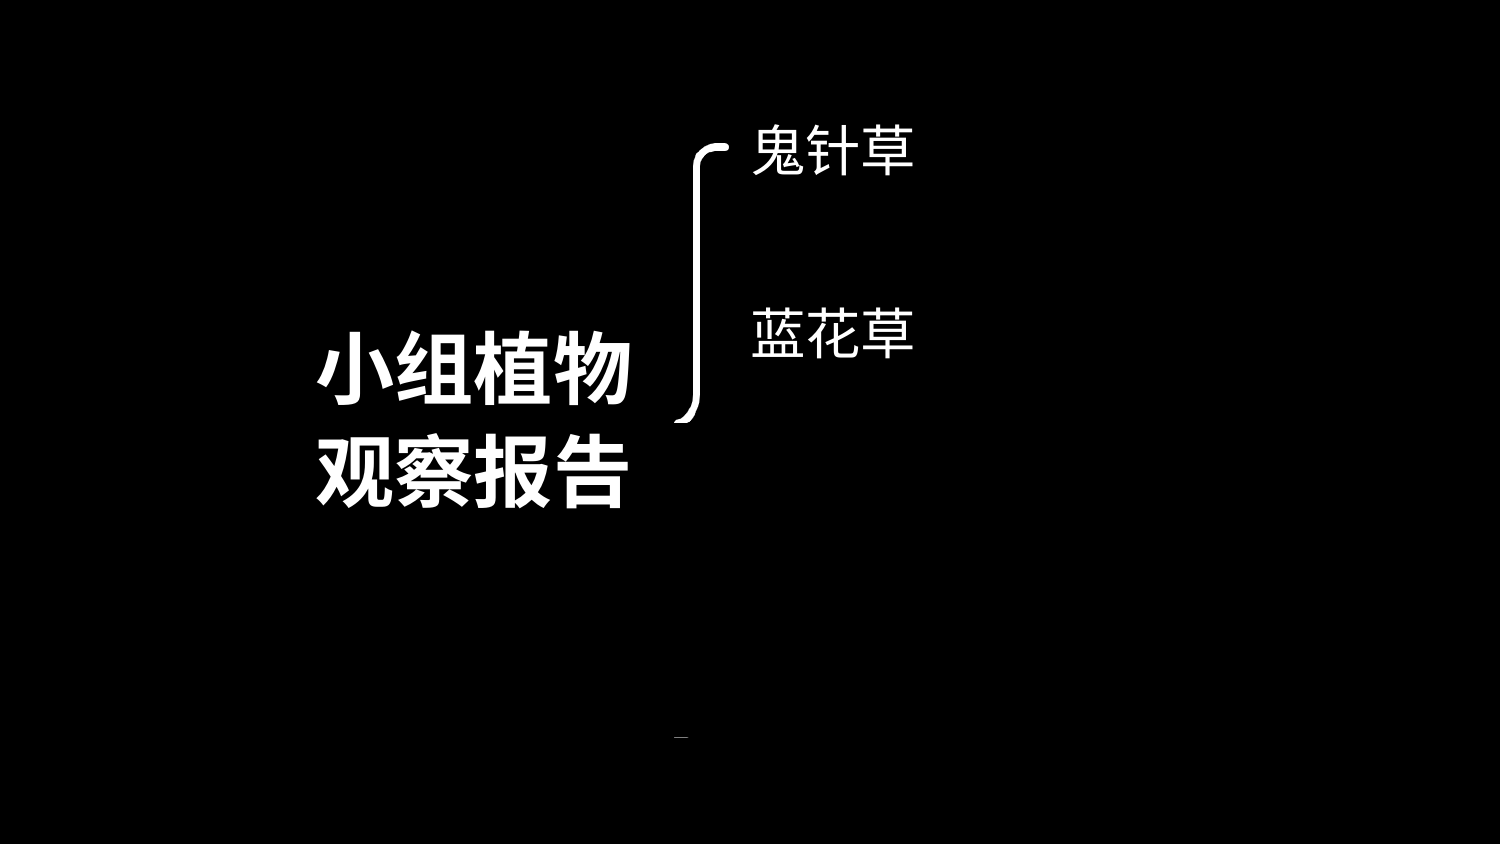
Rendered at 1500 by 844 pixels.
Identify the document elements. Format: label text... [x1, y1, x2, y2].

text_box 鬼针草 [750, 105, 930, 190]
text_box 蓝花草 [750, 288, 930, 374]
text_box 小组植物观察报告 [301, 312, 647, 532]
picture [660, 105, 750, 738]
